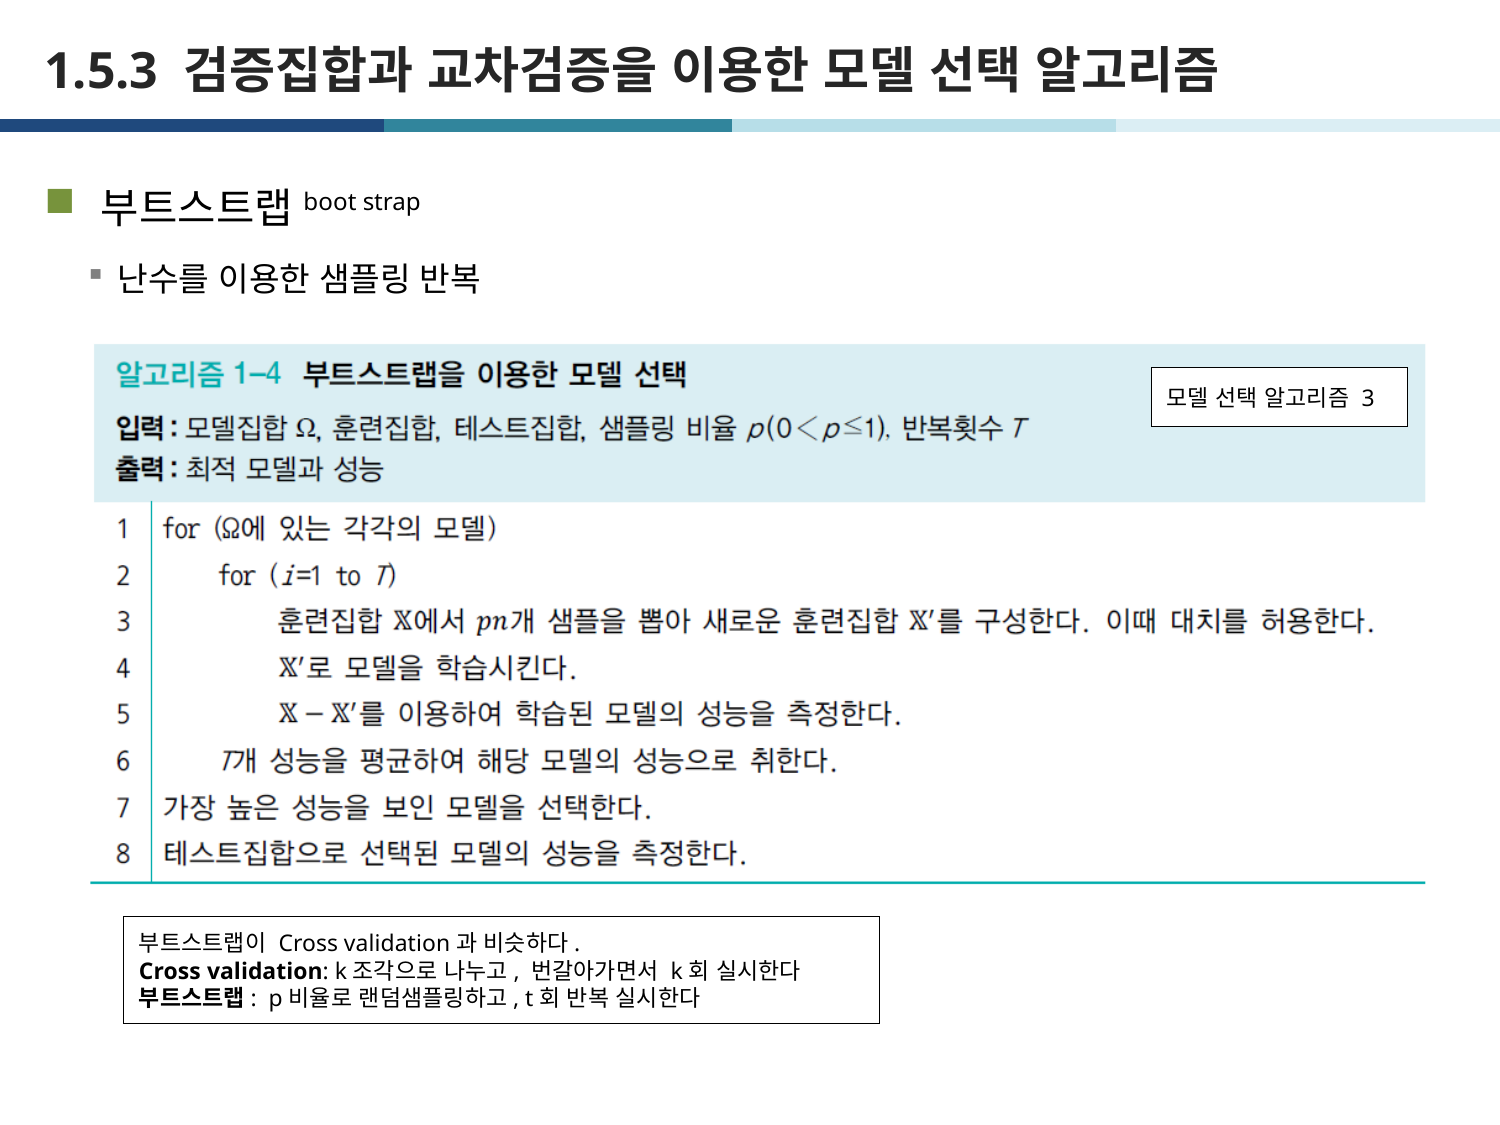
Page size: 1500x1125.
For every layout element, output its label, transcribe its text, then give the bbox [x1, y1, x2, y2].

list 부트스트랩boot strap 난수를 이용한 샘플링 반복 [29, 148, 1471, 1083]
title 1.5.3 검증집합과 교차검증을 이용한 모델 선택 알고리즘 [29, 23, 1389, 114]
picture [88, 337, 1434, 894]
text_box 부트스트랩이 Cross validation과 비슷하다. Cross validation: k조각으로 나누고, 번갈아가면서 k회 실시한다 부트스트랩: p비율로 랜덤샘플링하고, t회 반복 실시한다 [123, 916, 880, 1024]
